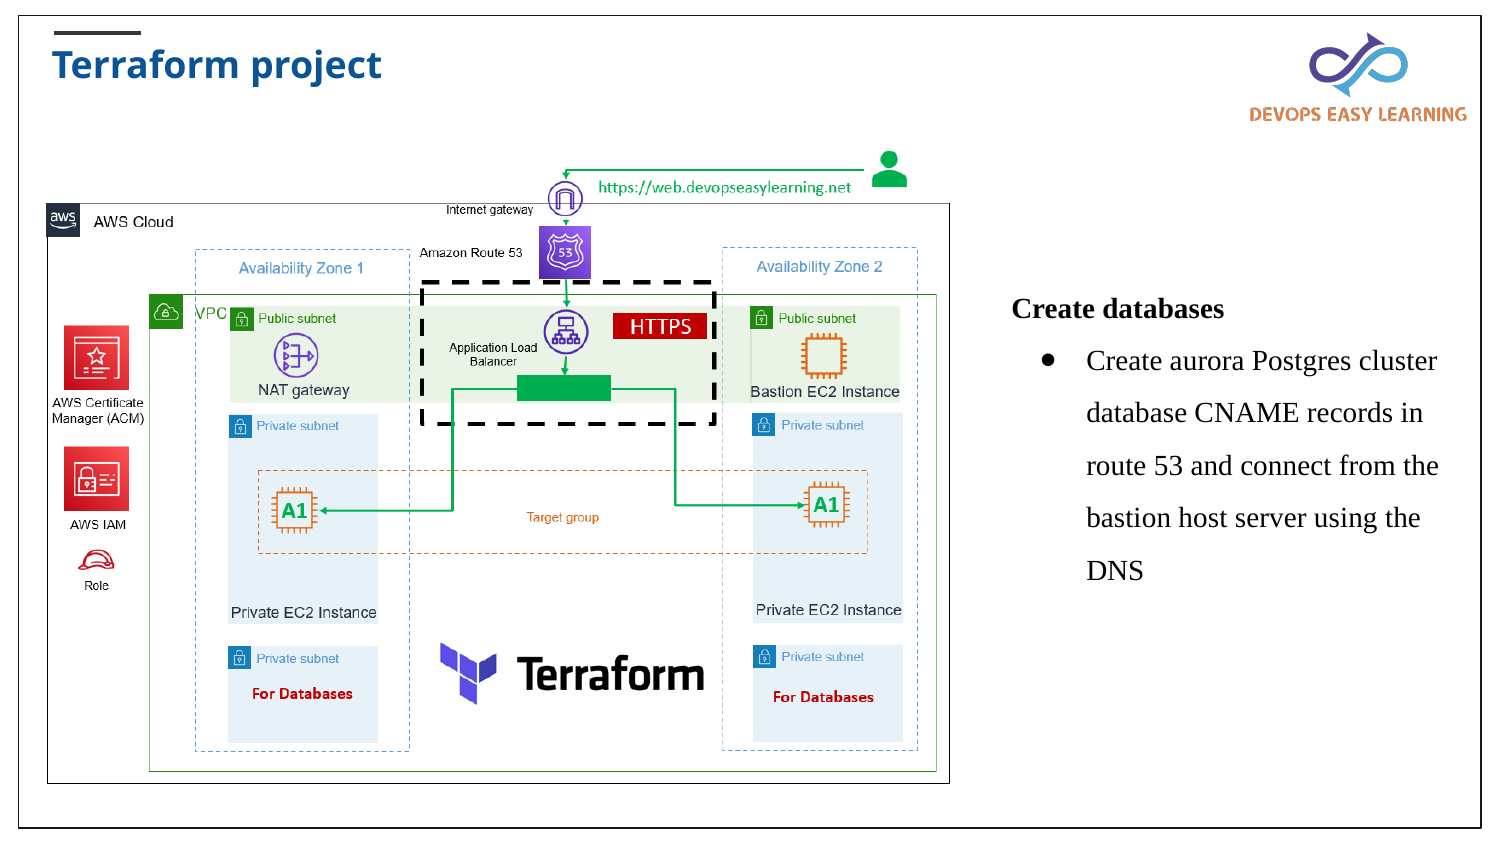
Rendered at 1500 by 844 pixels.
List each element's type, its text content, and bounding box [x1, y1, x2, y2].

picture [36, 145, 960, 788]
picture [1240, 21, 1477, 141]
text_box Create databases Create aurora Postgres cluster database CNAME records in route 53 and connect from the bastion host server using the DNS [996, 256, 1466, 602]
text_box [18, 15, 1482, 829]
text_box Terraform project [36, 33, 1220, 94]
